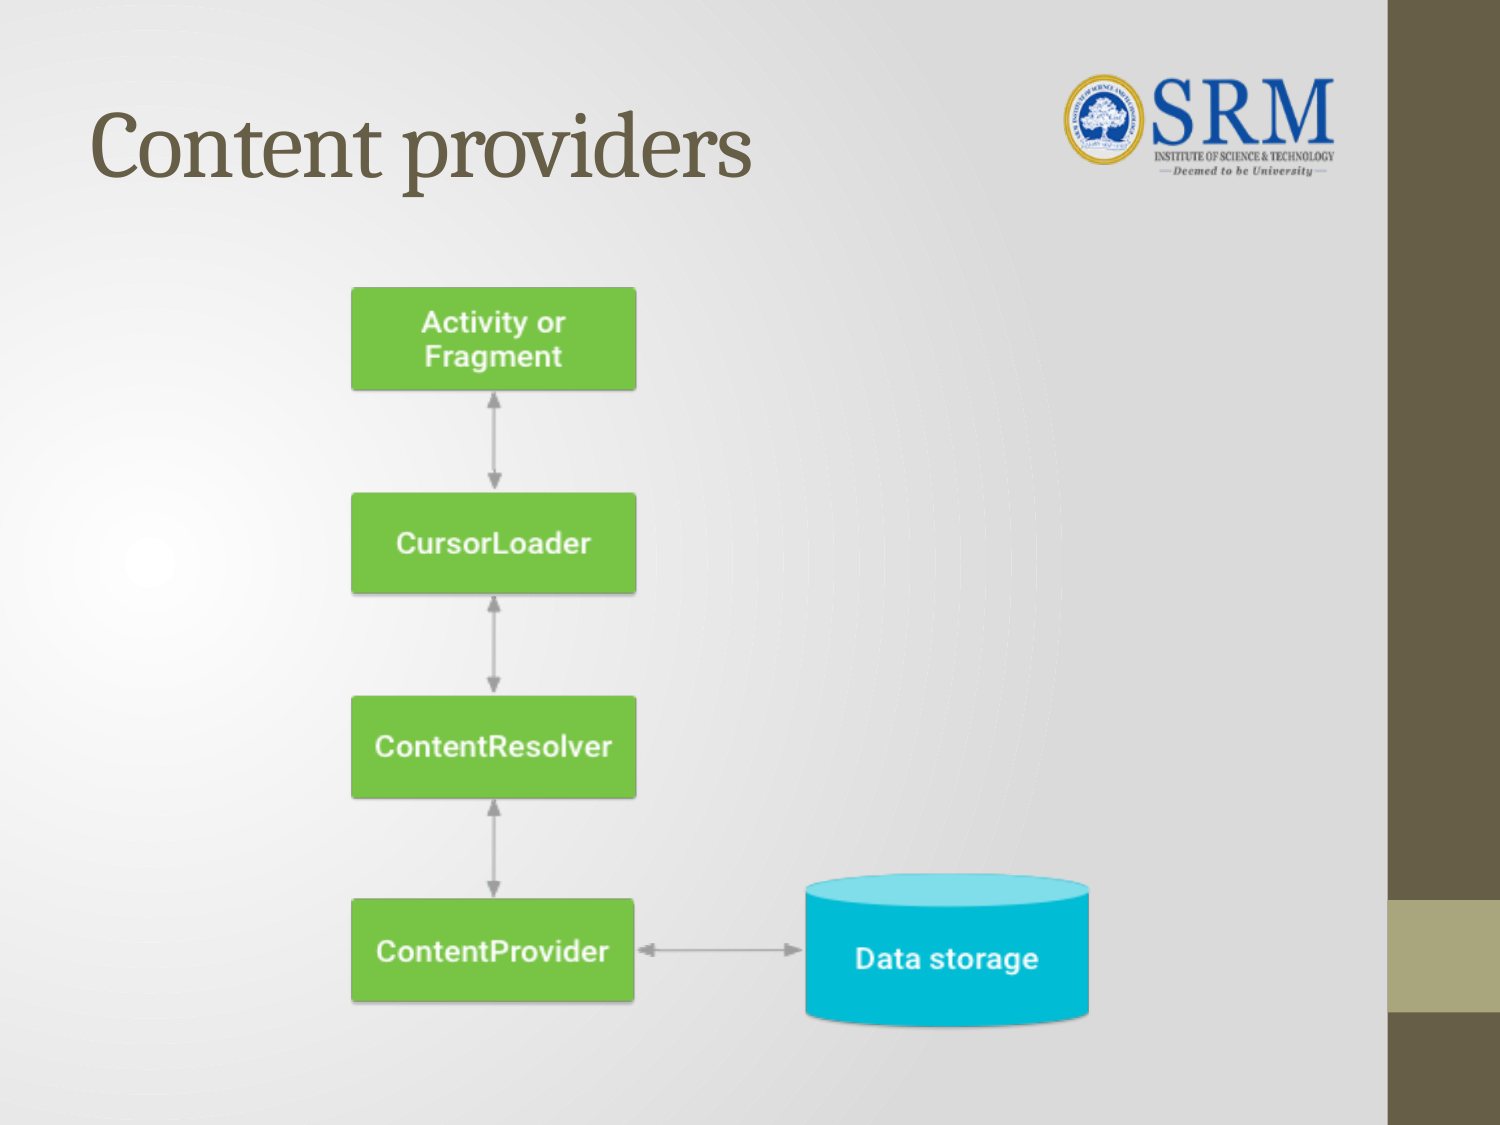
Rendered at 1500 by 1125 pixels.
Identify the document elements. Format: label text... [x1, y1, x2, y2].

title Content providers [75, 45, 1050, 233]
picture [292, 233, 1147, 1079]
picture [1062, 37, 1338, 213]
